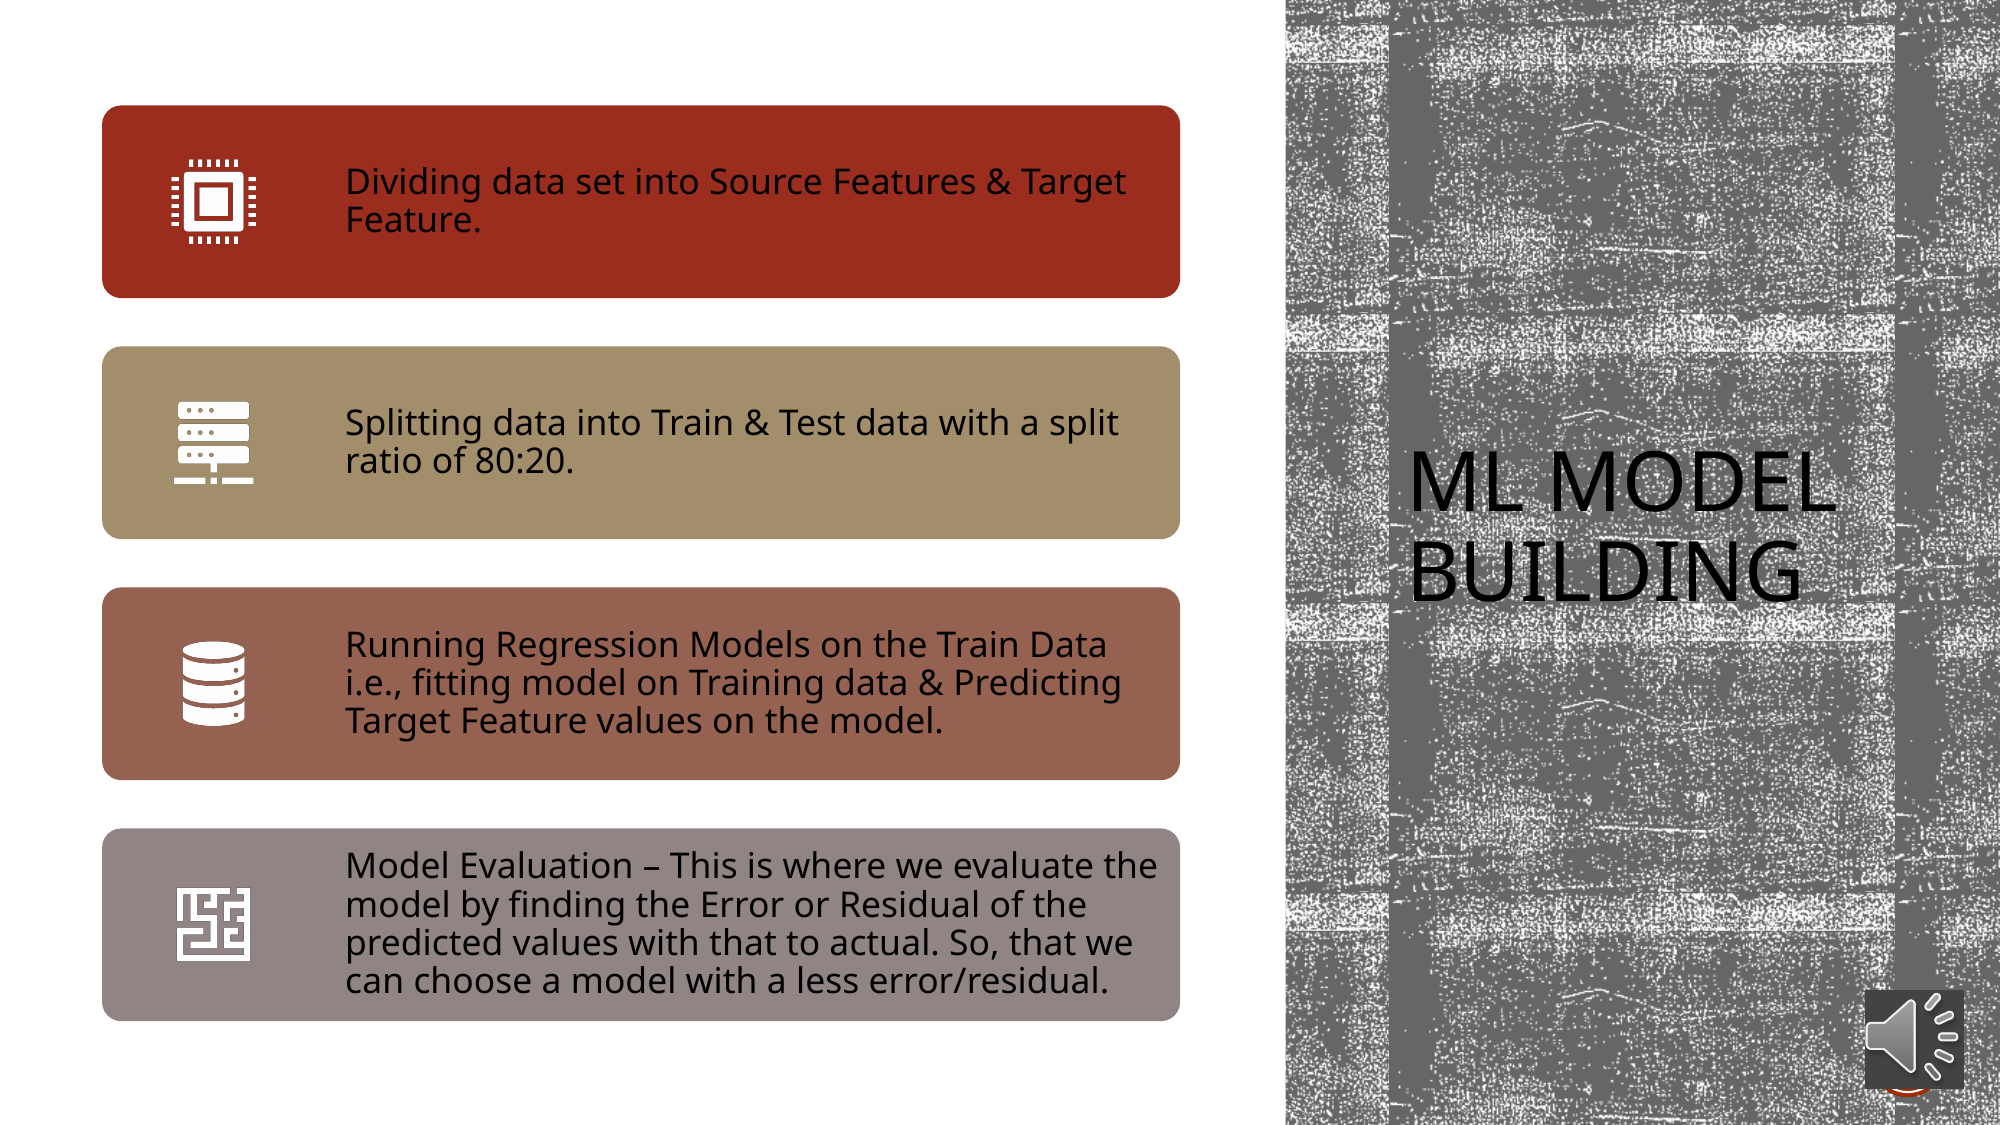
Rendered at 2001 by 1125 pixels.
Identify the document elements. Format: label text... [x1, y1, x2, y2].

picture [1865, 990, 1964, 1089]
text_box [1872, 1091, 1944, 1096]
text_box [1284, 0, 2000, 1125]
title ML Model Building [1391, 104, 1891, 955]
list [105, 108, 1178, 1020]
